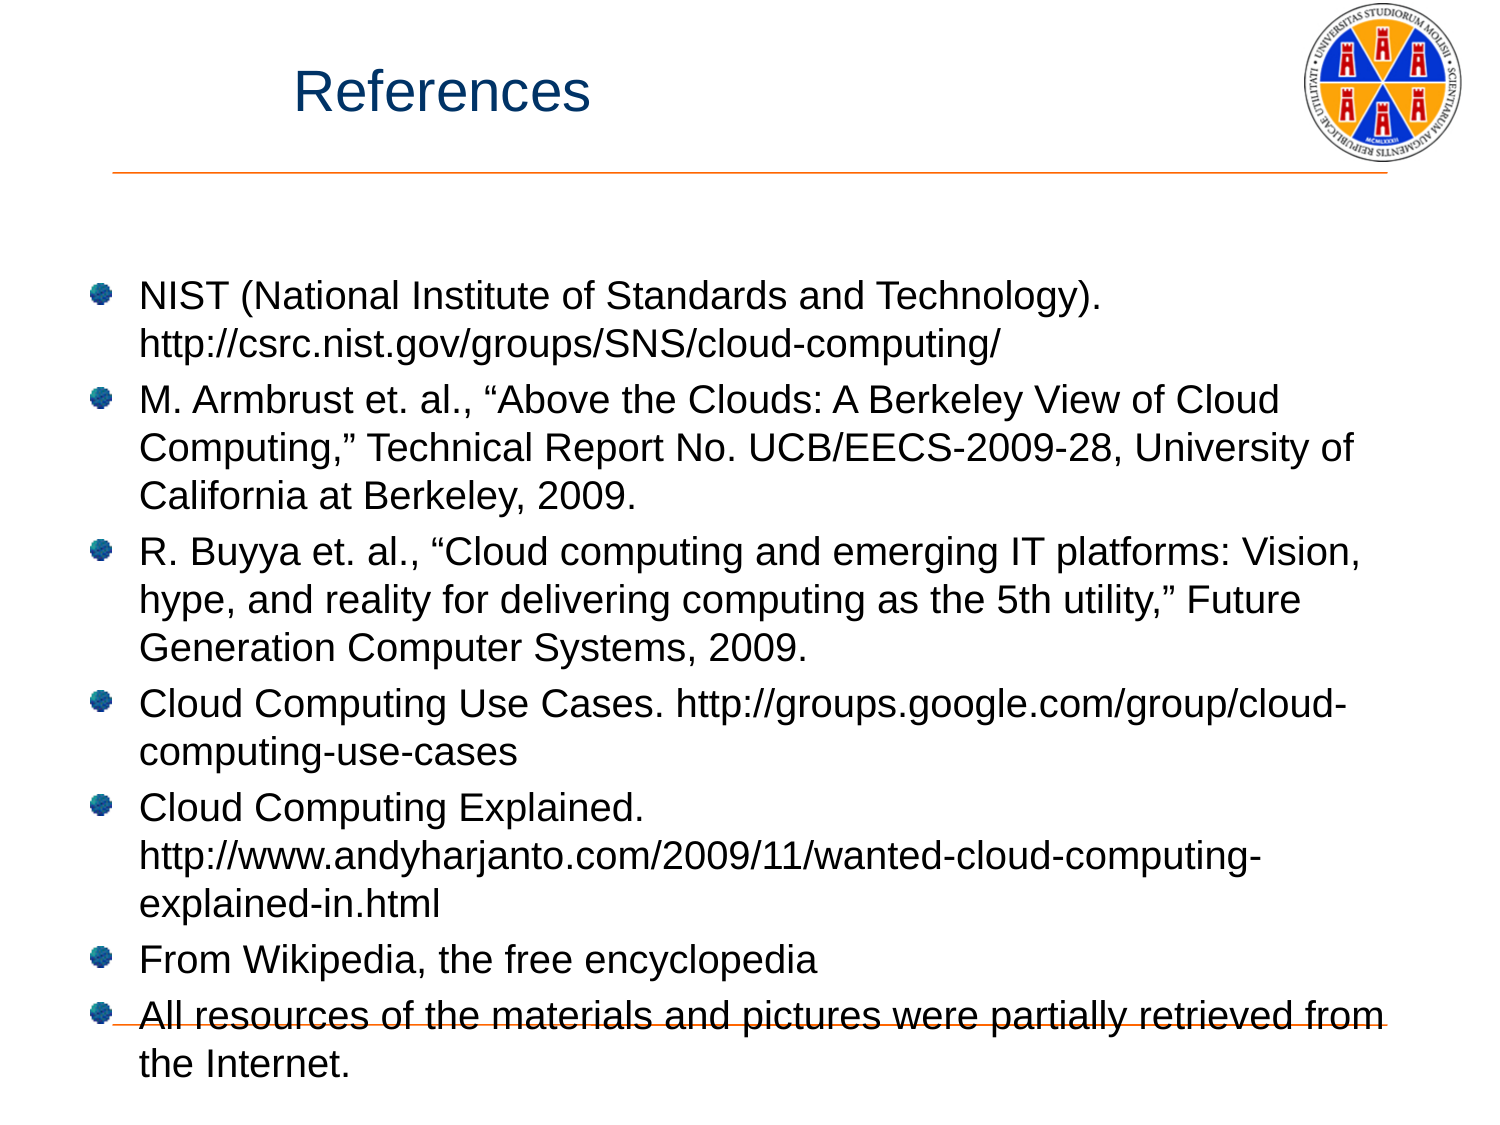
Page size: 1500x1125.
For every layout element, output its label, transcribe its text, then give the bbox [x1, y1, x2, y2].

list NIST (National Institute of Standards and Technology). http://csrc.nist.gov/groups/SNS/cloud-computing/ M. Armbrust et. al., “Above the Clouds: A Berkeley View of Cloud Computing,” Technical Report No. UCB/EECS-2009-28, University of California at Berkeley, 2009. R. Buyya et. al., “Cloud computing and emerging IT platforms: Vision, hype, and reality for delivering computing as the 5th utility,” Future Generation Computer Systems, 2009. Cloud Computing Use Cases. http://groups.google.com/group/cloud-computing-use-cases Cloud Computing Explained. http://www.andyharjanto.com/2009/11/wanted-cloud-computing-explained-in.html From Wikipedia, the free encyclopedia All resources of the materials and pictures were partially retrieved from the Internet. [75, 262, 1425, 1100]
picture [90, 946, 112, 968]
picture [90, 539, 112, 561]
picture [1269, 0, 1500, 166]
picture [90, 794, 112, 816]
picture [90, 283, 112, 305]
picture [90, 387, 112, 409]
picture [90, 1002, 112, 1024]
title References [278, 18, 1211, 157]
picture [90, 690, 112, 712]
